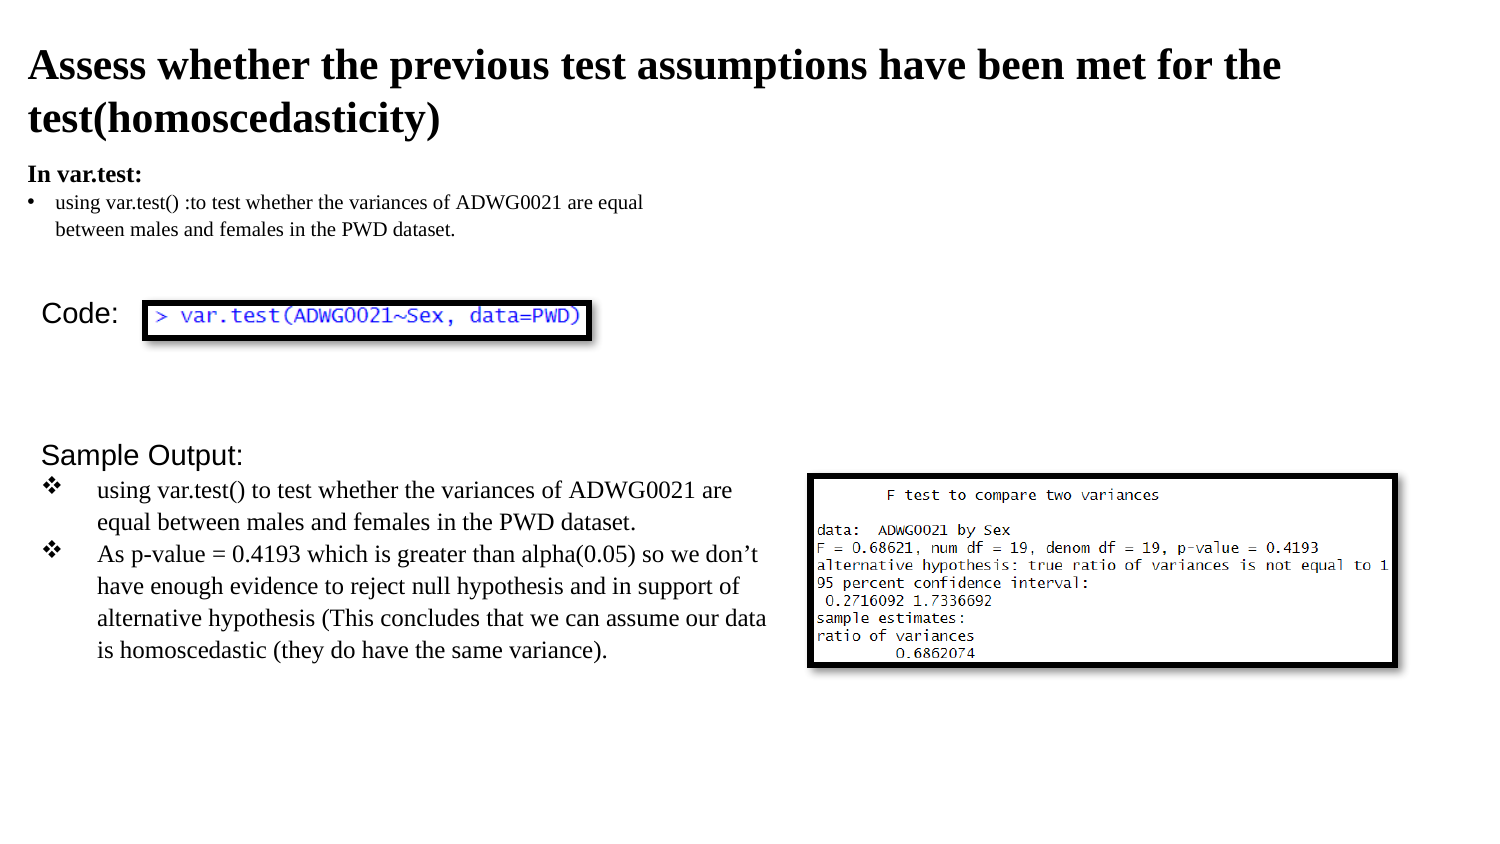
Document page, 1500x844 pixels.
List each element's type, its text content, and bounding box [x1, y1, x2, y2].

picture [813, 478, 1393, 663]
text_box In var.test: using var.test() :to test whether the variances of ADWG0021 are equal between males and females in the PWD dataset. [12, 147, 723, 344]
picture [147, 305, 587, 336]
text_box Sample Output: using var.test() to test whether the variances of ADWG0021 are equal between males and females in the PWD dataset. As p-value = 0.4193 which is greater than alpha(0.05) so we don’t have enough evidence to reject null hypothesis and in support of alternative hypothesis (This concludes that we can assume our data is homoscedastic (they do have the same variance). [25, 428, 798, 671]
title Assess whether the previous test assumptions have been met for the test(homoscedasticity) [12, 20, 1471, 148]
